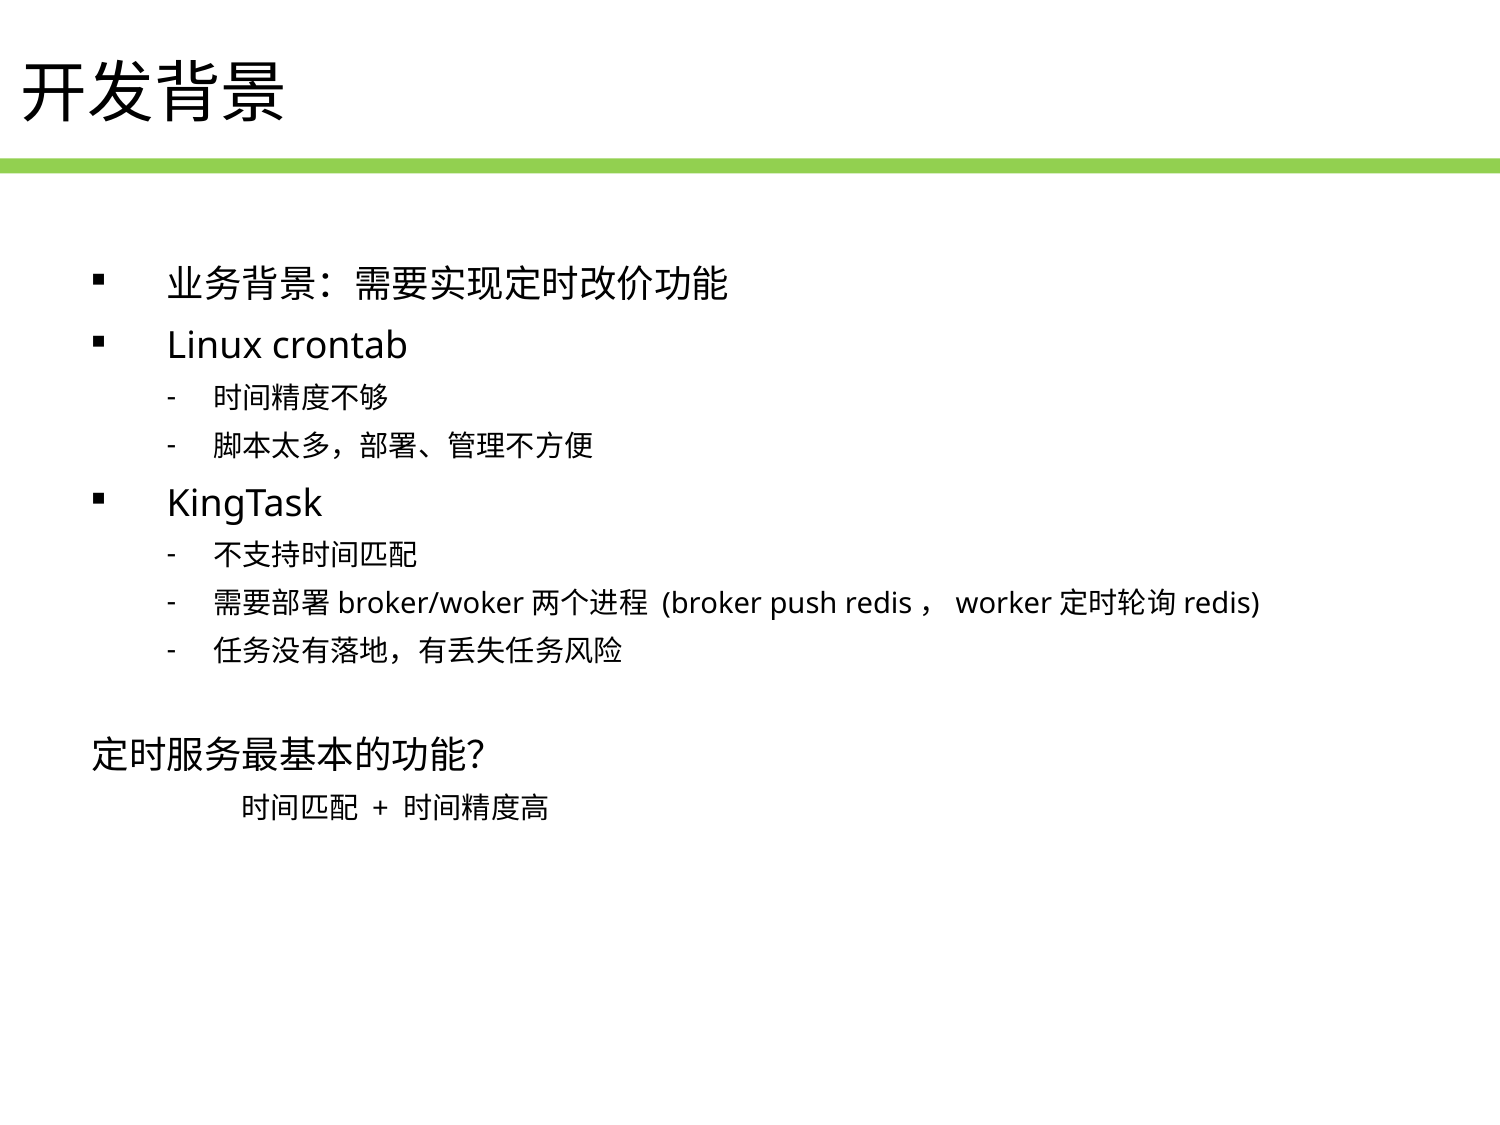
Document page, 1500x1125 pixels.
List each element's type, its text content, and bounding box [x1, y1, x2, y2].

text_box 开发背景 [5, 42, 811, 138]
text_box [0, 158, 1500, 174]
text_box 业务背景：需要实现定时改价功能 Linux crontab 时间精度不够 脚本太多，部署、管理不方便 KingTask 不支持时间匹配 需要部署broker/woker两个进程 (broker push redis，worker定时轮询redis) 任务没有落地，有丢失任务风险 定时服务最基本的功能？ 时间匹配 + 时间精度高 [76, 243, 1397, 905]
